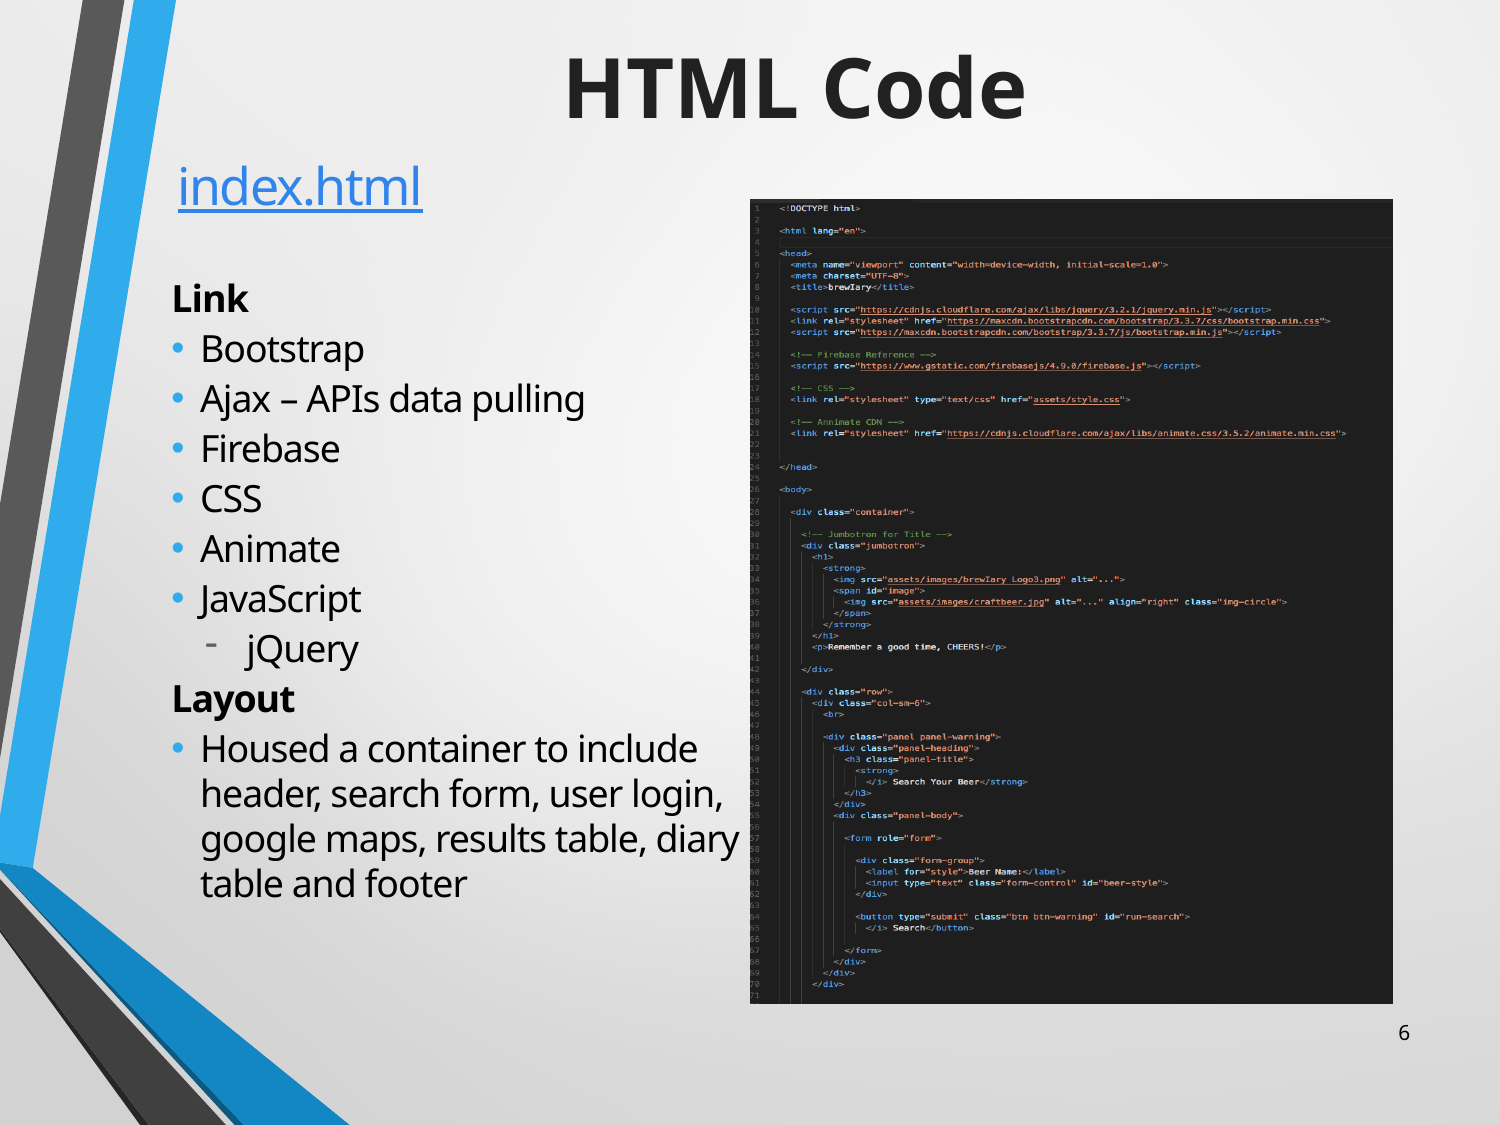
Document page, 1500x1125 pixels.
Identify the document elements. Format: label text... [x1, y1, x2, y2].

text_box Link Bootstrap Ajax – APIs data pulling Firebase CSS Animate JavaScript jQuery Layout Housed a container to include header, search form, user login, google maps, results table, diary table and footer [171, 274, 749, 963]
slide_number 6 [1357, 1003, 1425, 1064]
title HTML Code [162, 22, 1428, 148]
list index.html [162, 149, 1287, 225]
picture [749, 199, 1394, 1004]
